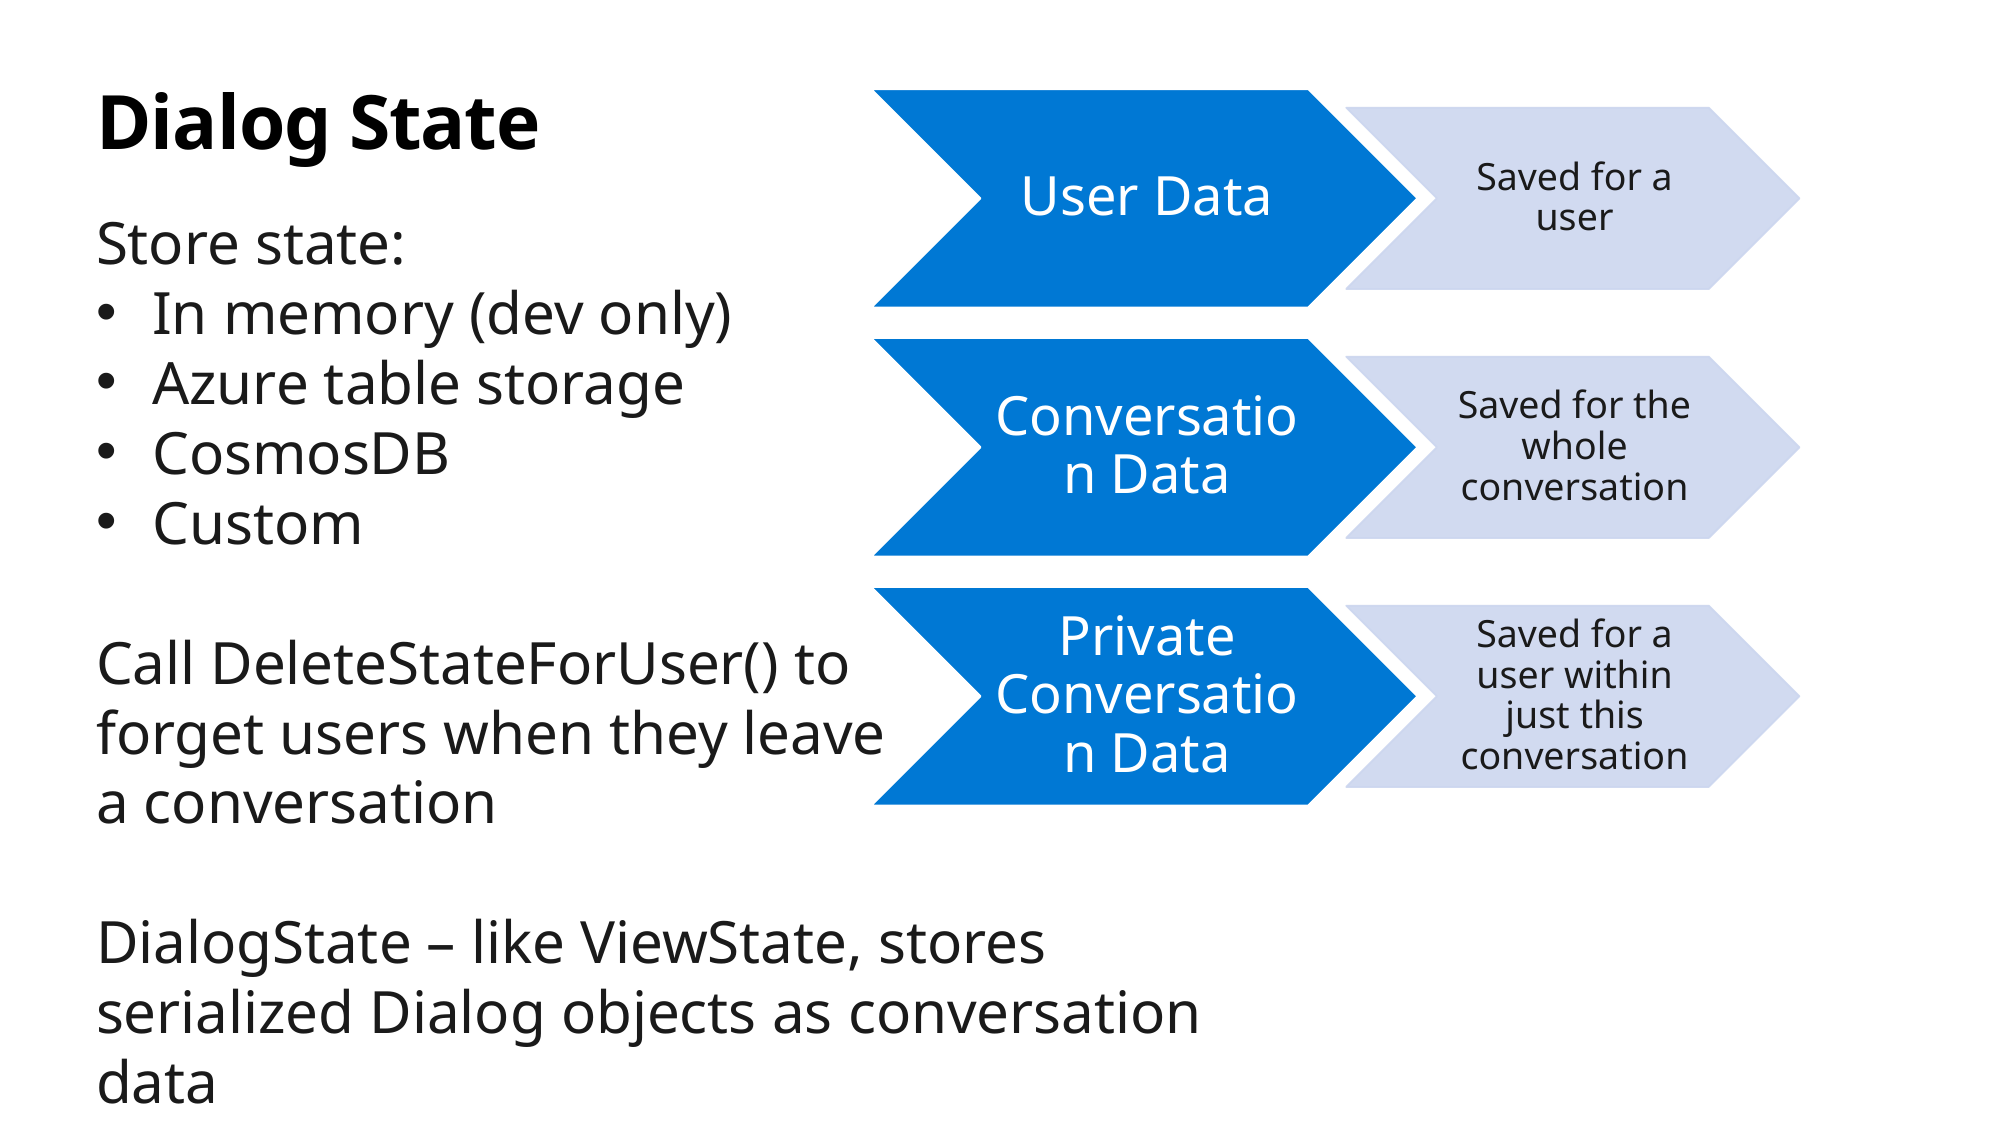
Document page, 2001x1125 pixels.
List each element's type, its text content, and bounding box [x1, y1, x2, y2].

text_box Store state: In memory (dev only) Azure table storage CosmosDB Custom Call DeleteStateForUser() to forget users when they leave a conversation DialogState – like ViewState, stores serialized Dialog objects as conversation data [96, 205, 1261, 1116]
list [171, 88, 2000, 806]
title Dialog State [96, 75, 1904, 166]
